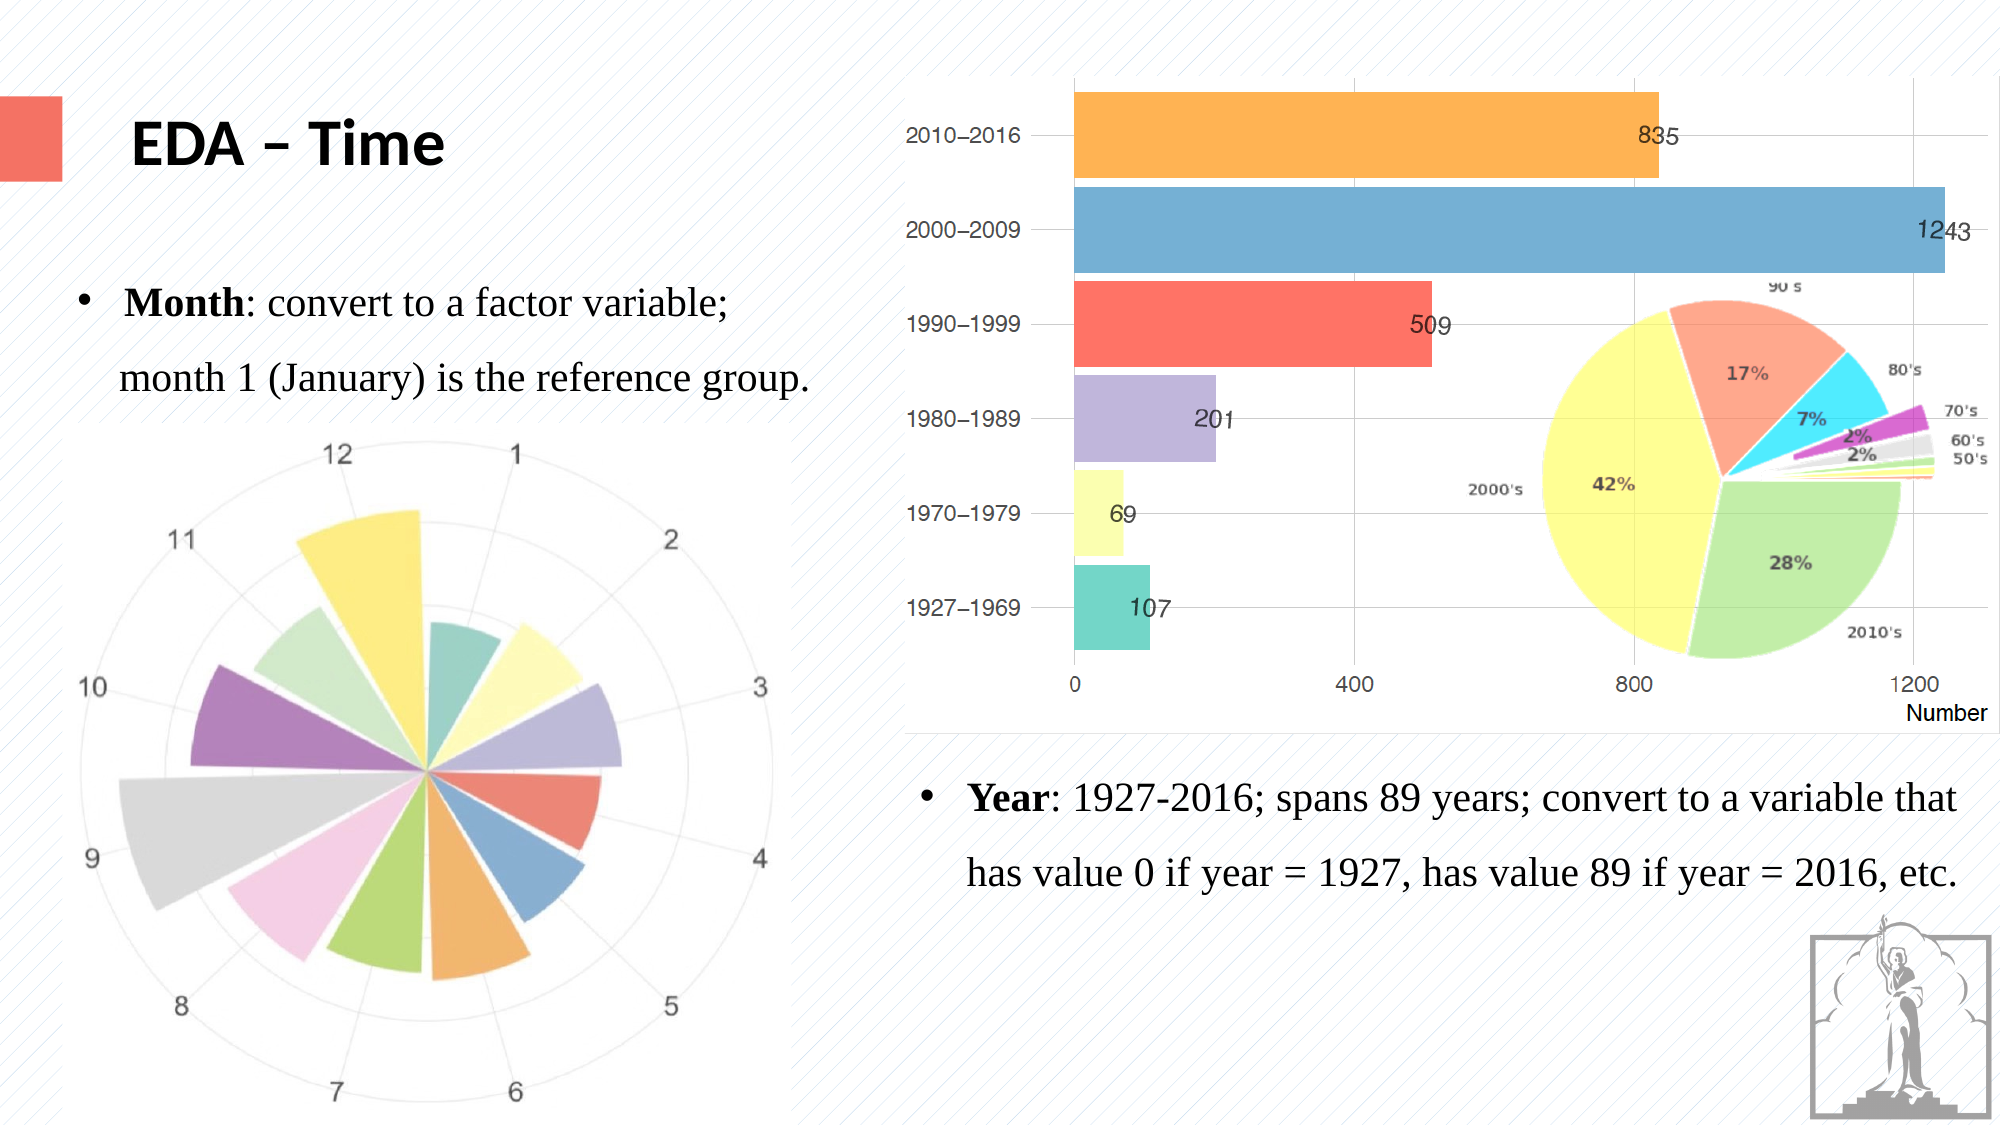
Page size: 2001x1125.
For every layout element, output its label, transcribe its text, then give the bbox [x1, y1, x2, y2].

picture [1799, 903, 2000, 1125]
text_box Year: 1927-2016; spans 89 years; convert to a variable that has value 0 if year = 1927, has value 89 if year = 2016, etc. [904, 737, 2000, 903]
picture [904, 76, 2000, 734]
picture [62, 423, 792, 1125]
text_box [0, 96, 448, 182]
text_box Month: convert to a factor variable; month 1 (January) is the reference group. [62, 242, 904, 407]
